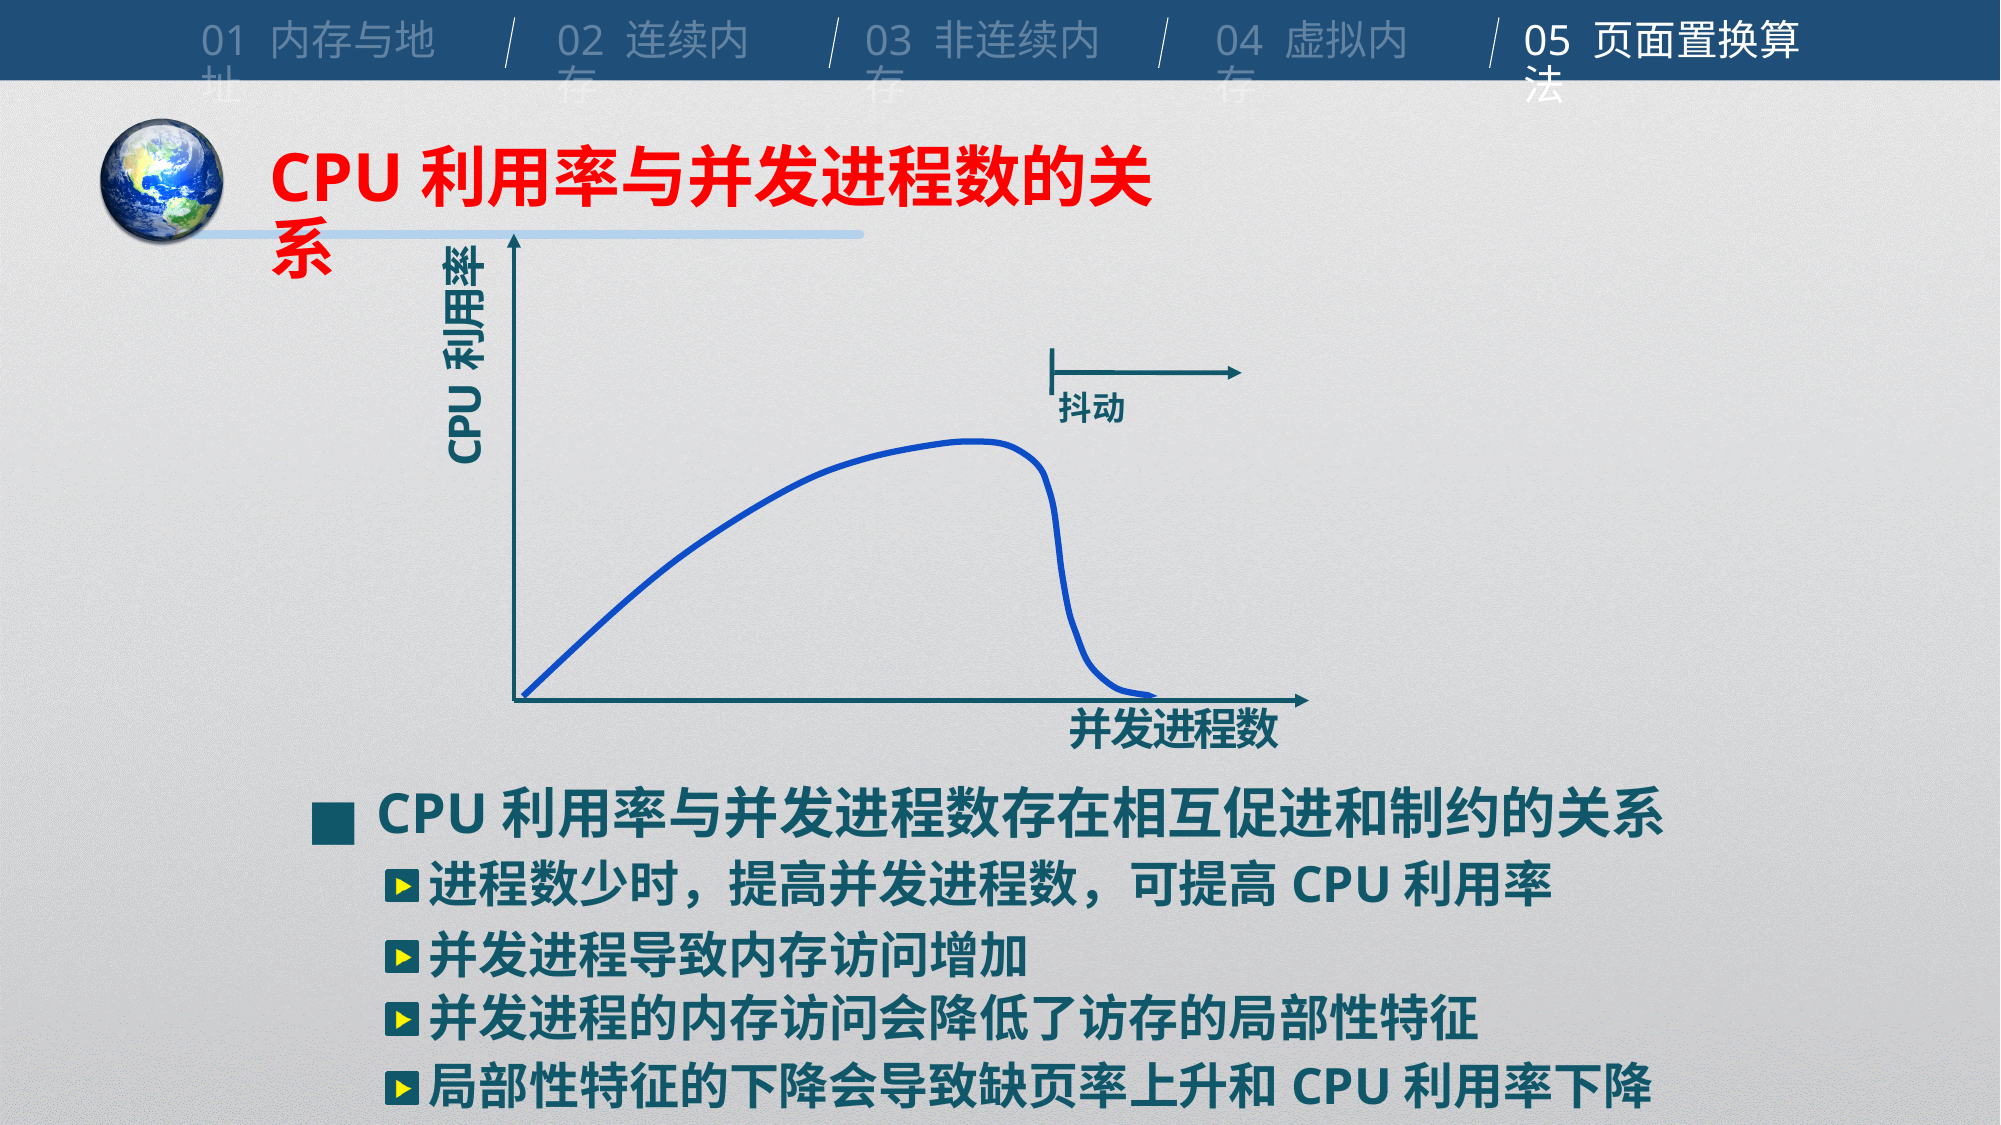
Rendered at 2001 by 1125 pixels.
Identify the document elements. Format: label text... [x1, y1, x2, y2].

list 03 非连续内存 [850, 11, 1150, 73]
list 04 虚拟内存 [1200, 11, 1458, 73]
list 02 连续内存 [542, 11, 799, 73]
picture [0, 0, 2001, 1125]
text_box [385, 1047, 1685, 1124]
list CPU利用率与并发进程数的关系 [491, 136, 1226, 225]
list 01 内存与地址 [186, 11, 491, 665]
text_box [1043, 348, 1242, 435]
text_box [385, 845, 1603, 922]
list 05 页面置换算法 [1508, 11, 1849, 665]
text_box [292, 775, 1747, 859]
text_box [385, 916, 1107, 978]
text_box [385, 978, 1603, 1047]
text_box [428, 233, 1310, 763]
